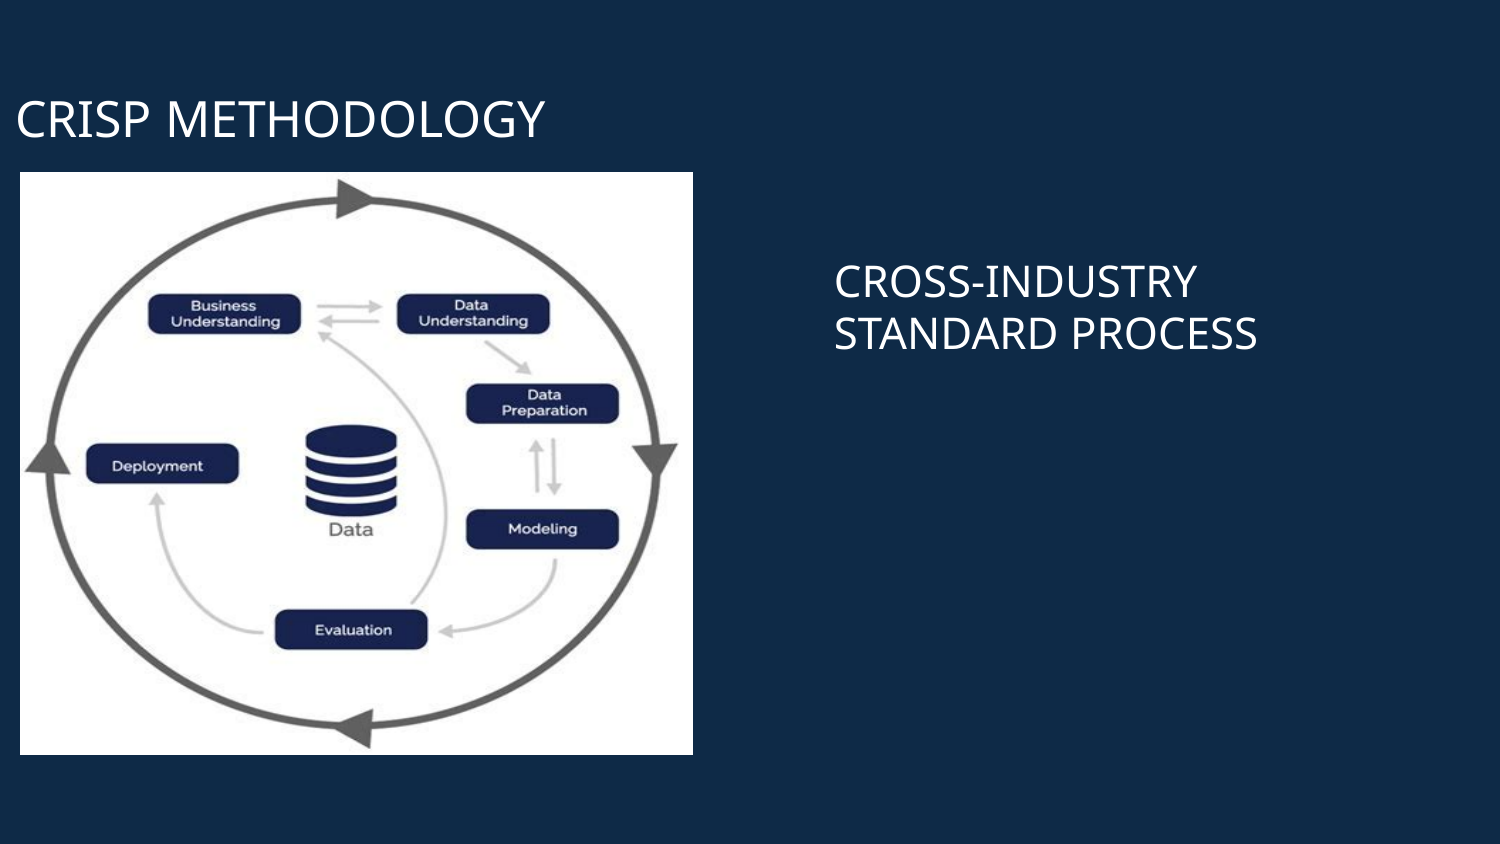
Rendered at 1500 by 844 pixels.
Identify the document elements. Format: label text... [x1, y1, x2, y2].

picture [20, 172, 694, 755]
title CRISP METHODOLOGY [0, 72, 1264, 167]
title CROSS-INDUSTRY STANDARD PROCESS [819, 178, 1371, 374]
